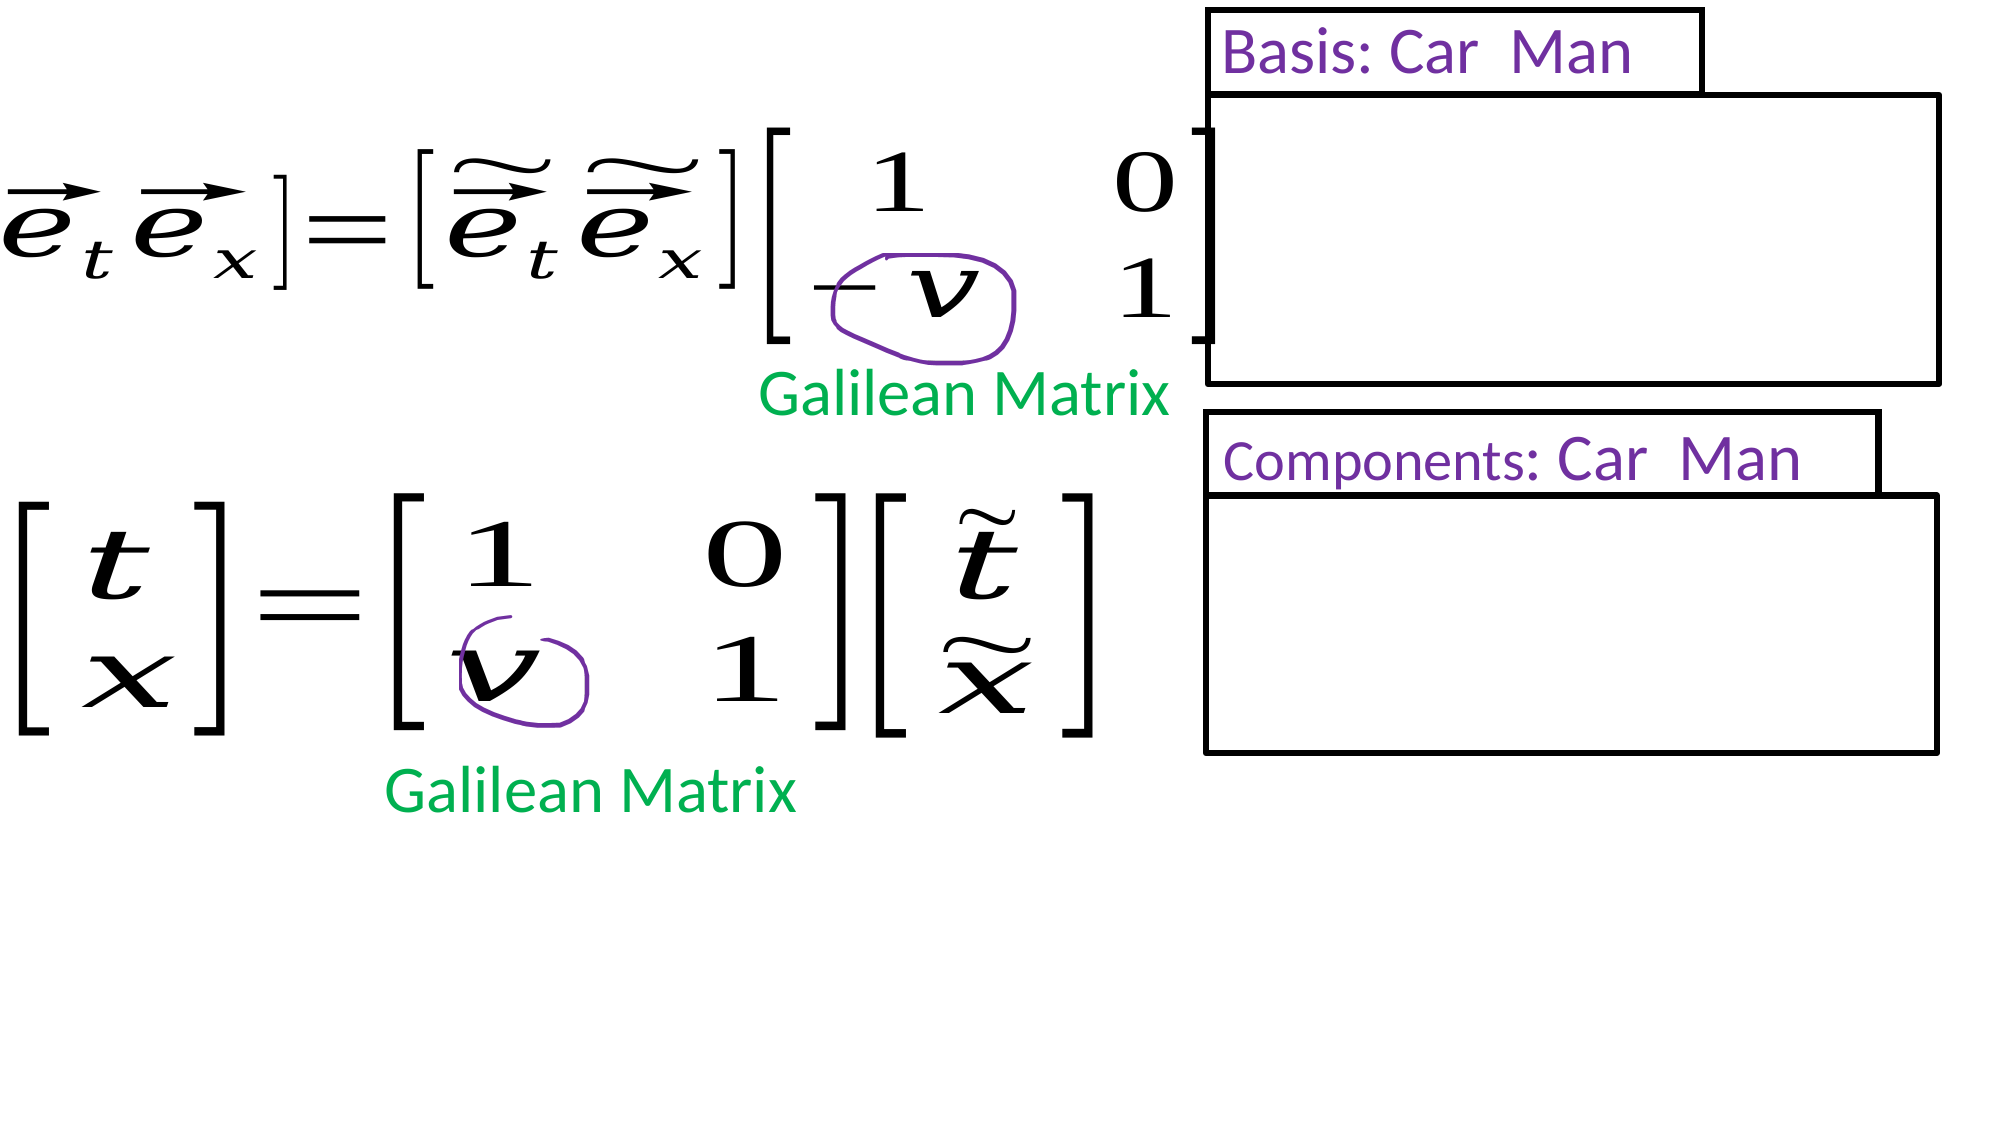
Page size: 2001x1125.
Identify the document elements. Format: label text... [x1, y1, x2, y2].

text_box Galilean Matrix [1025, 341, 1191, 436]
text_box Galilean Matrix [364, 738, 818, 834]
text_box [1205, 406, 1938, 754]
picture [459, 253, 1025, 737]
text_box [1206, 0, 1940, 385]
